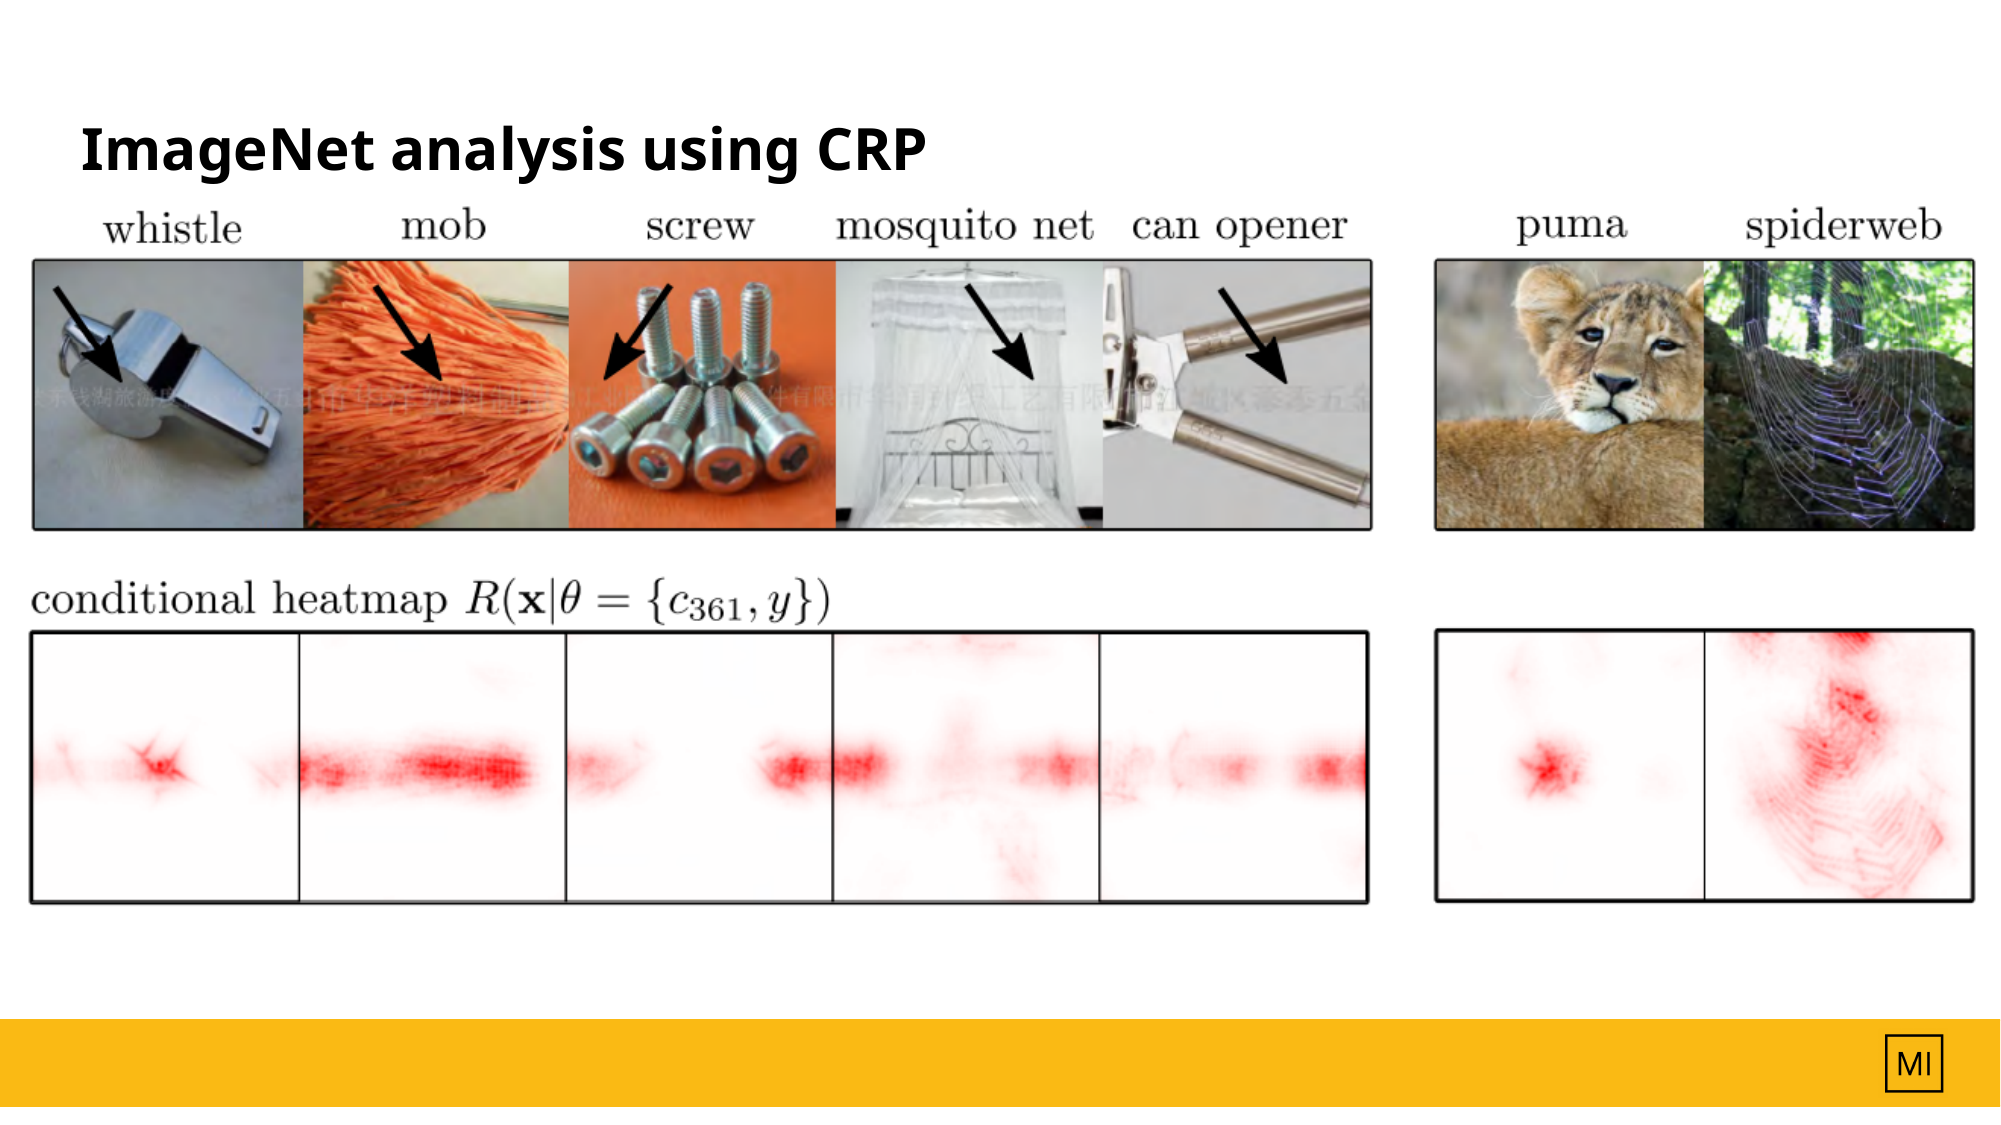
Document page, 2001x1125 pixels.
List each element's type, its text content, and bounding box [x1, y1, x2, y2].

picture [0, 195, 2000, 930]
picture [1870, 1023, 1956, 1108]
title ImageNet analysis using CRP [66, 97, 1932, 195]
